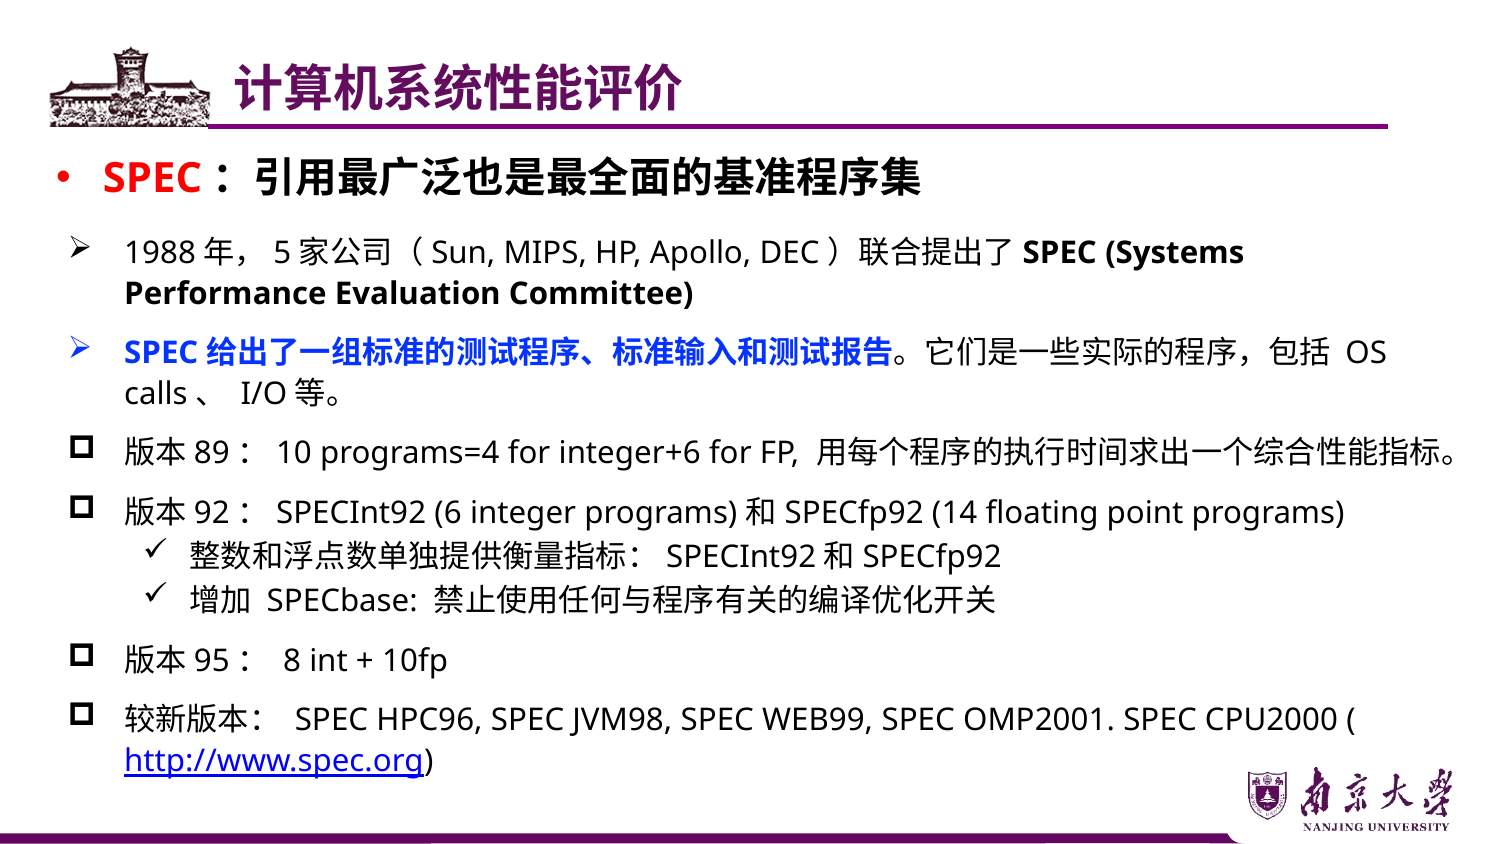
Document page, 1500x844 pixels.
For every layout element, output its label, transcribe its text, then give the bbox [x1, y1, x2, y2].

picture [1248, 824, 1452, 833]
text_box 计算机系统性能评价 [218, 48, 1400, 124]
text_box 1988年，5家公司（Sun, MIPS, HP, Apollo, DEC）联合提出了SPEC (Systems Performance Evaluation Committee) SPEC给出了一组标准的测试程序、标准输入和测试报告。它们是一些实际的程序，包括 OS calls、 I/O等。 版本89：10 programs=4 for integer+6 for FP, 用每个程序的执行时间求出一个综合性能指标。 版本92：SPECInt92 (6 integer programs)和SPECfp92 (14 floating point programs) 整数和浮点数单独提供衡量指标：SPECInt92和SPECfp92 增加 SPECbase: 禁止使用任何与程序有关的编译优化开关 版本95： 8 int + 10fp 较新版本： SPEC HPC96, SPEC JVM98, SPEC WEB99, SPEC OMP2001. SPEC CPU2000 (http://www.spec.org) [53, 221, 1459, 824]
text_box SPEC：引用最广泛也是最全面的基准程序集 [41, 143, 1400, 209]
picture [37, 42, 216, 127]
